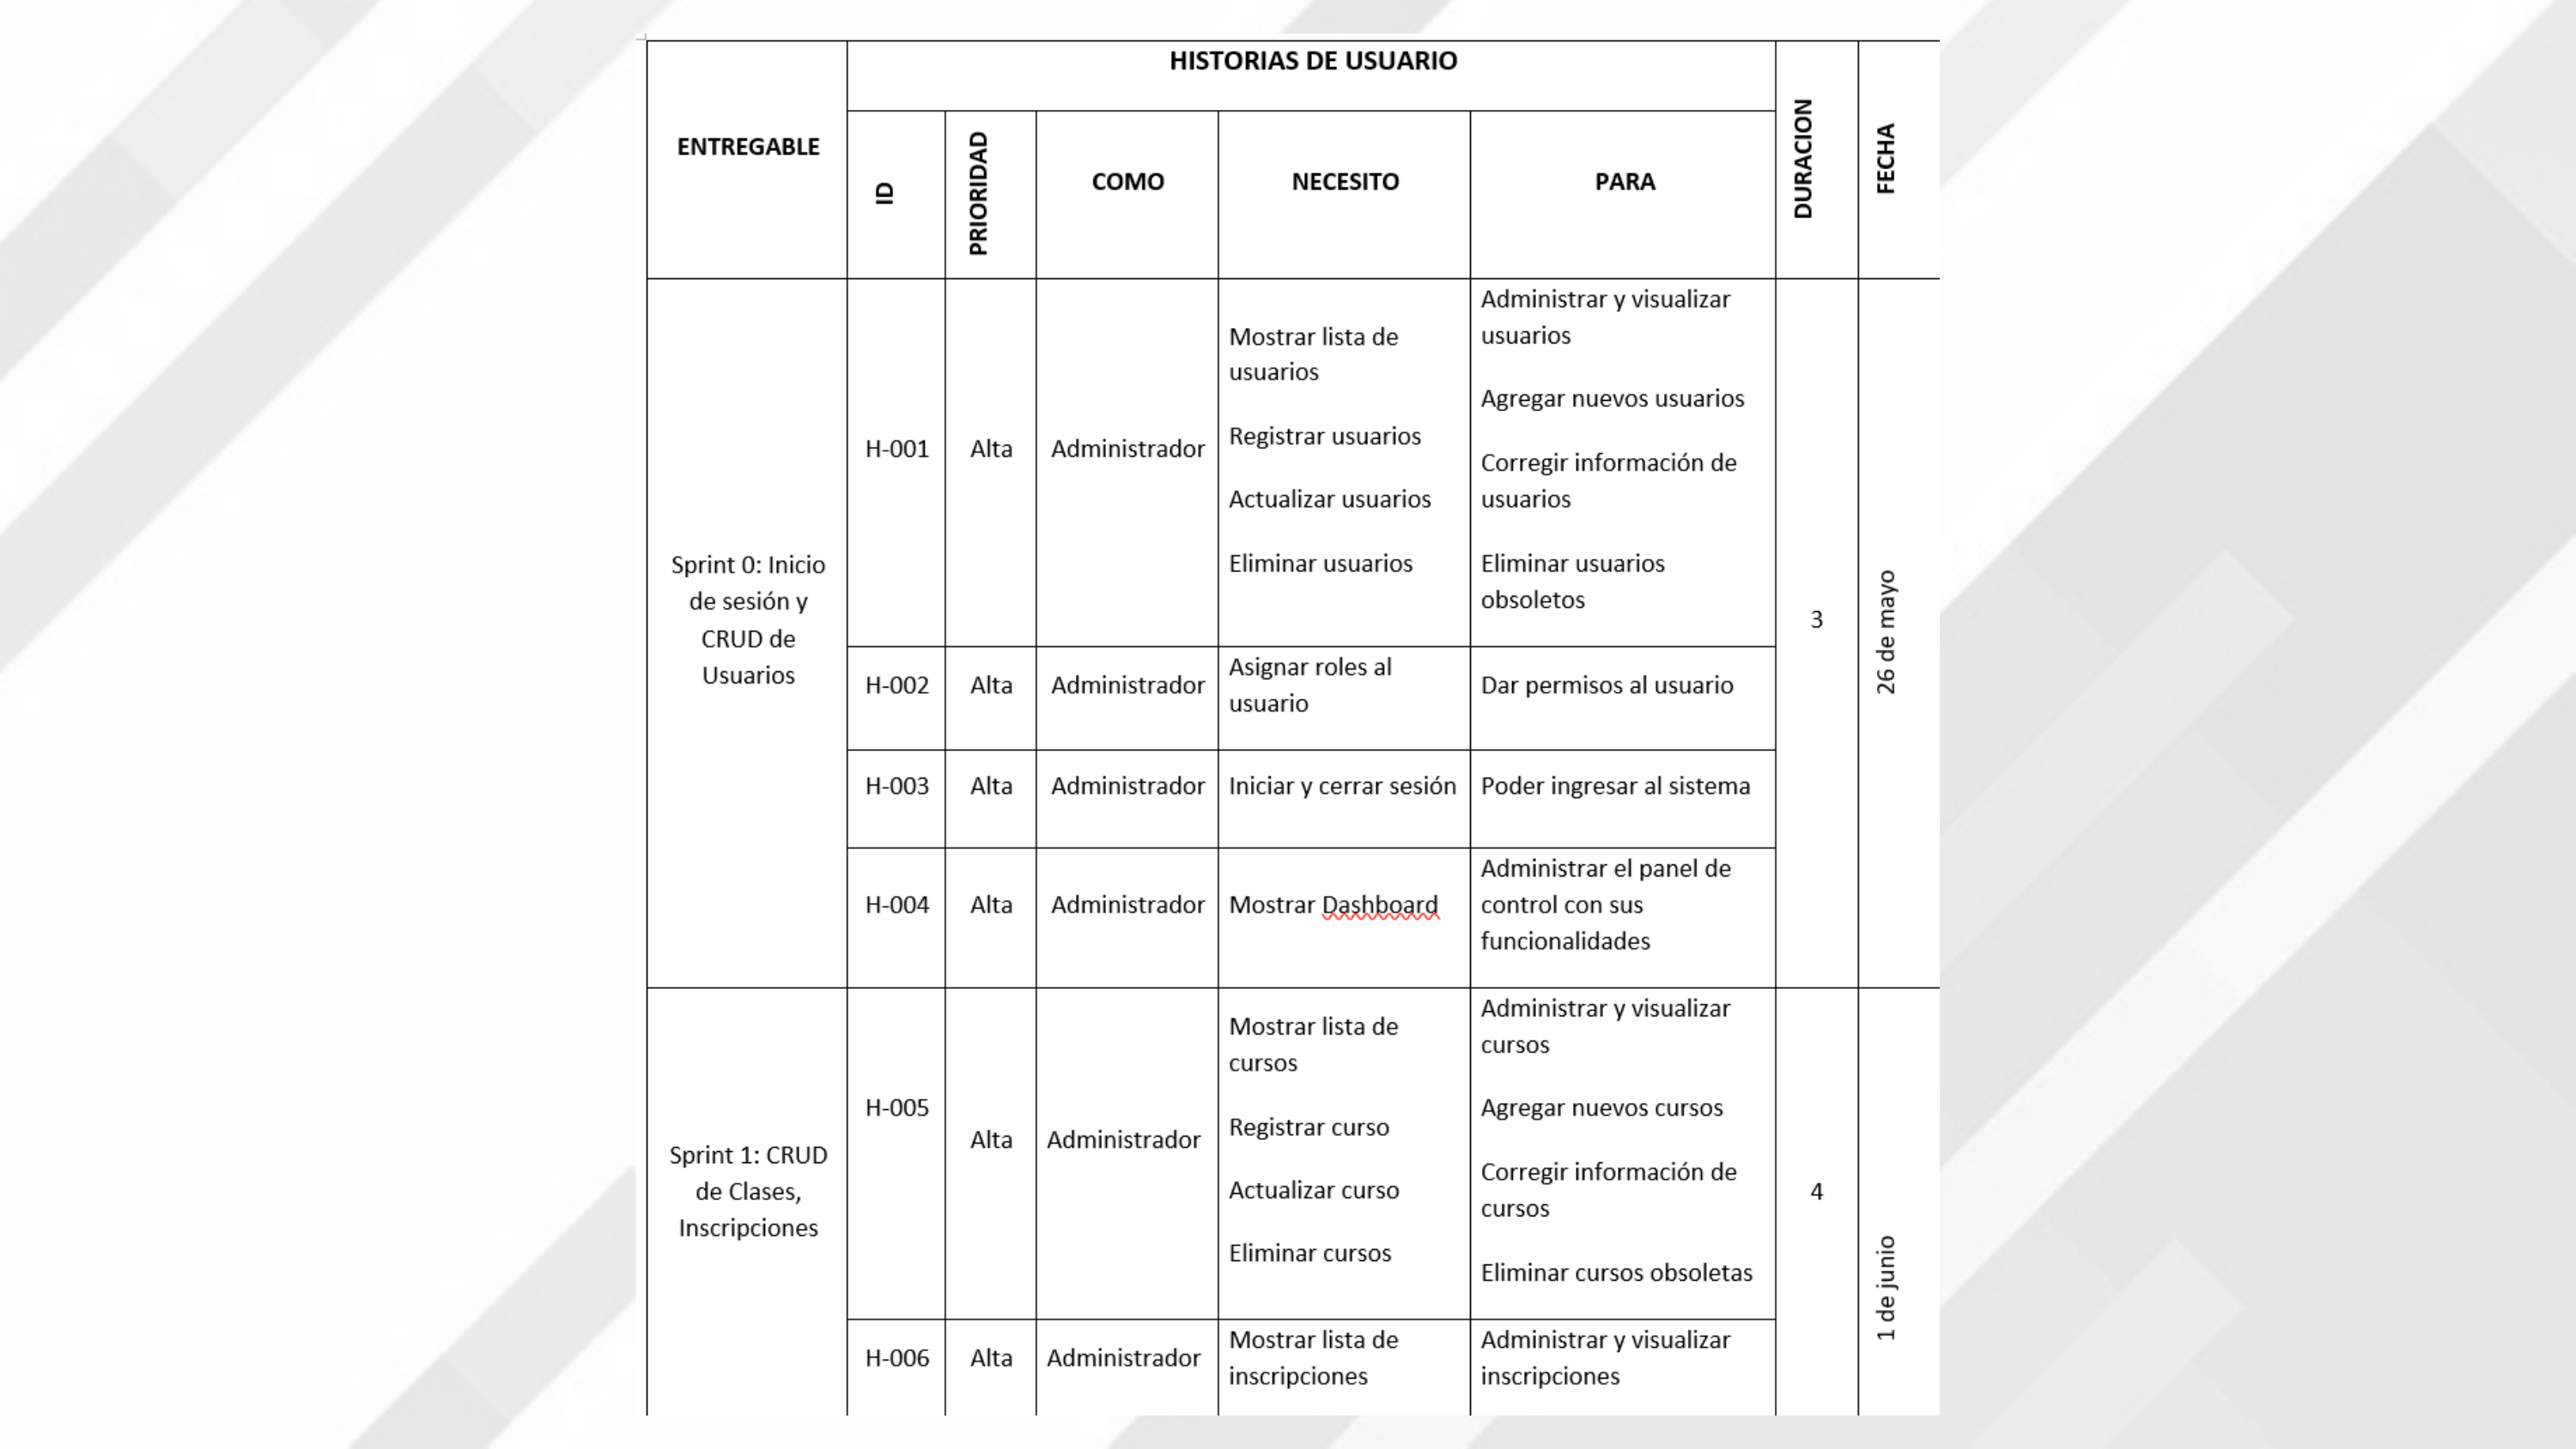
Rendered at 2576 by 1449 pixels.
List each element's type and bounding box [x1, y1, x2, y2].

text_box [0, 0, 2576, 1449]
text_box [635, 33, 1941, 1416]
